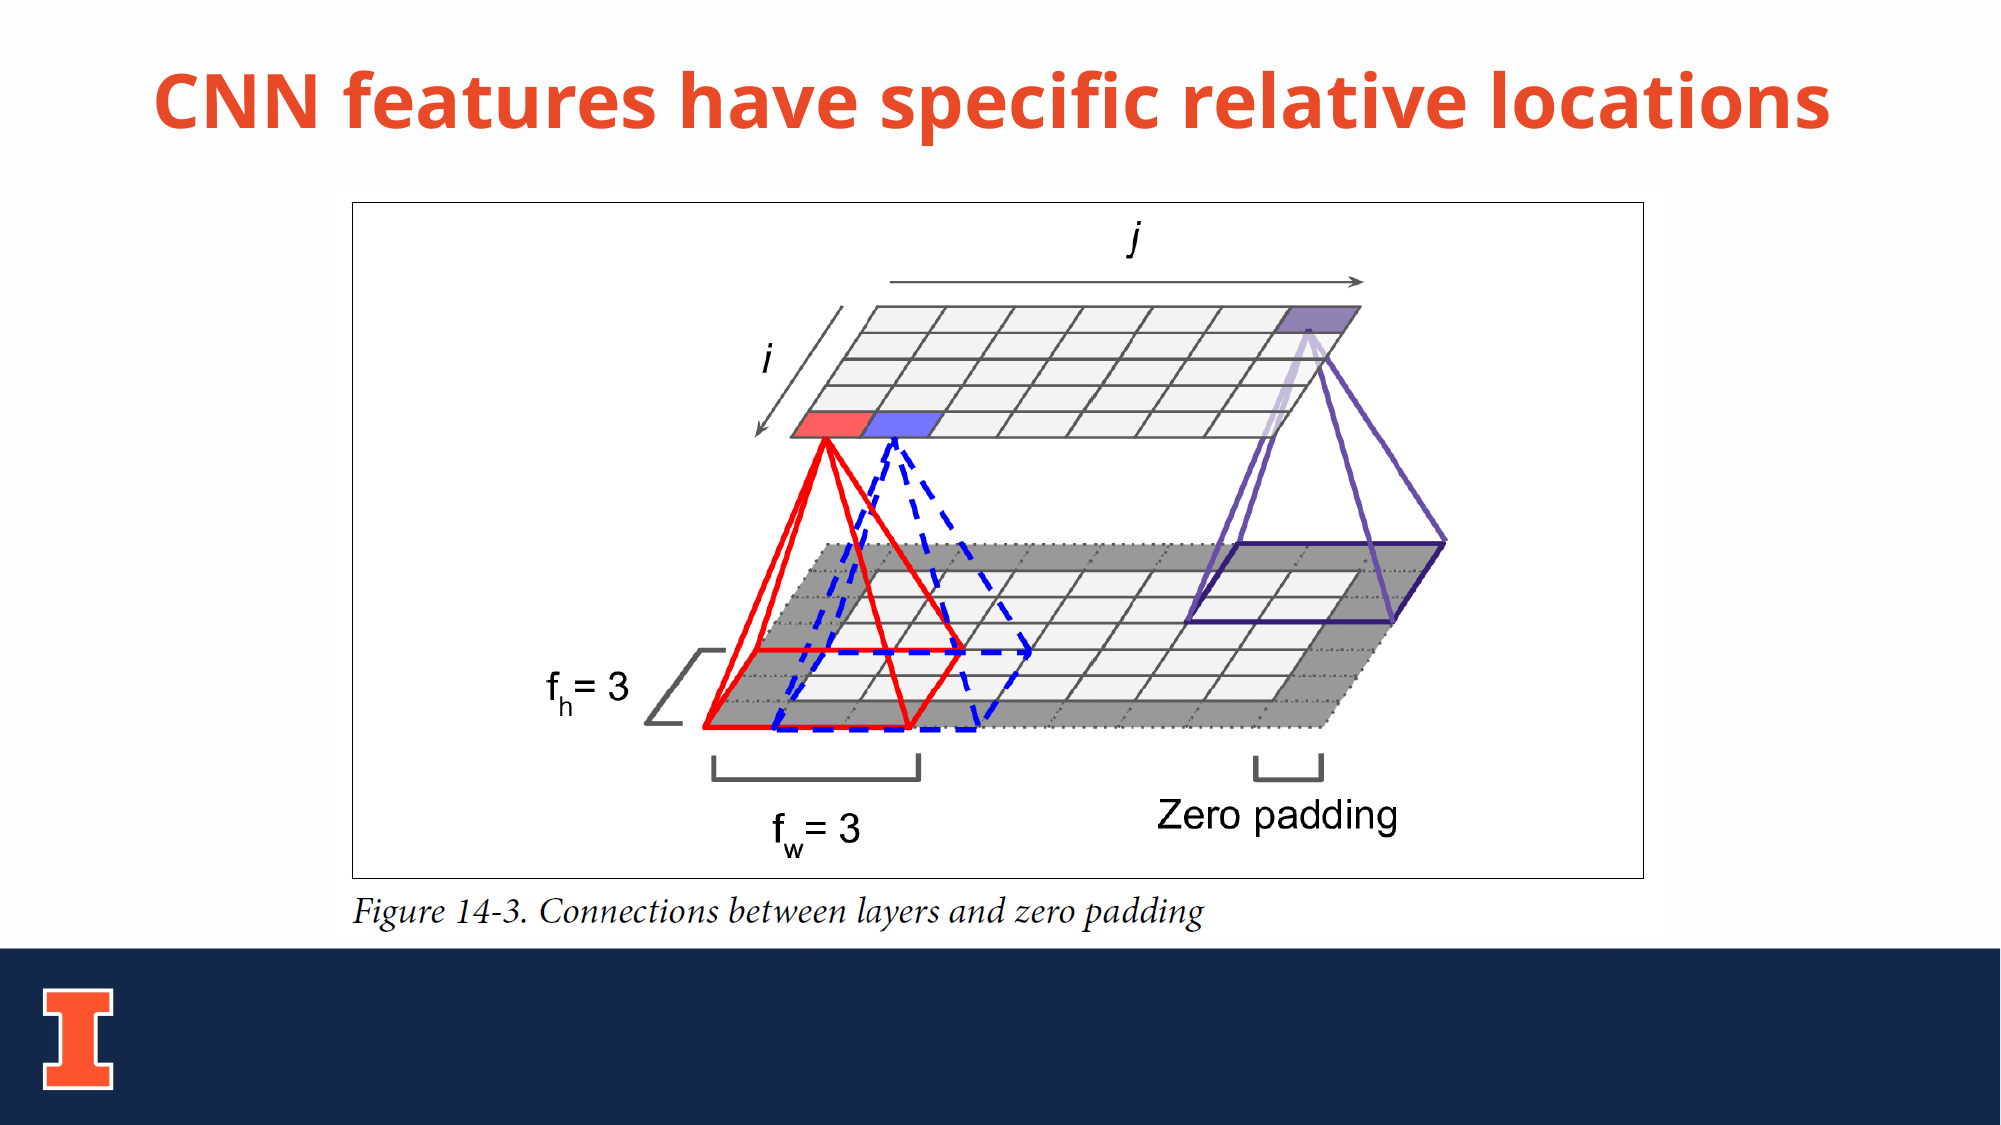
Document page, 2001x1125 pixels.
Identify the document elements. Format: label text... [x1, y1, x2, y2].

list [337, 187, 1663, 940]
picture [0, 0, 2001, 1125]
title CNN features have specific relative locations [137, 56, 1863, 163]
